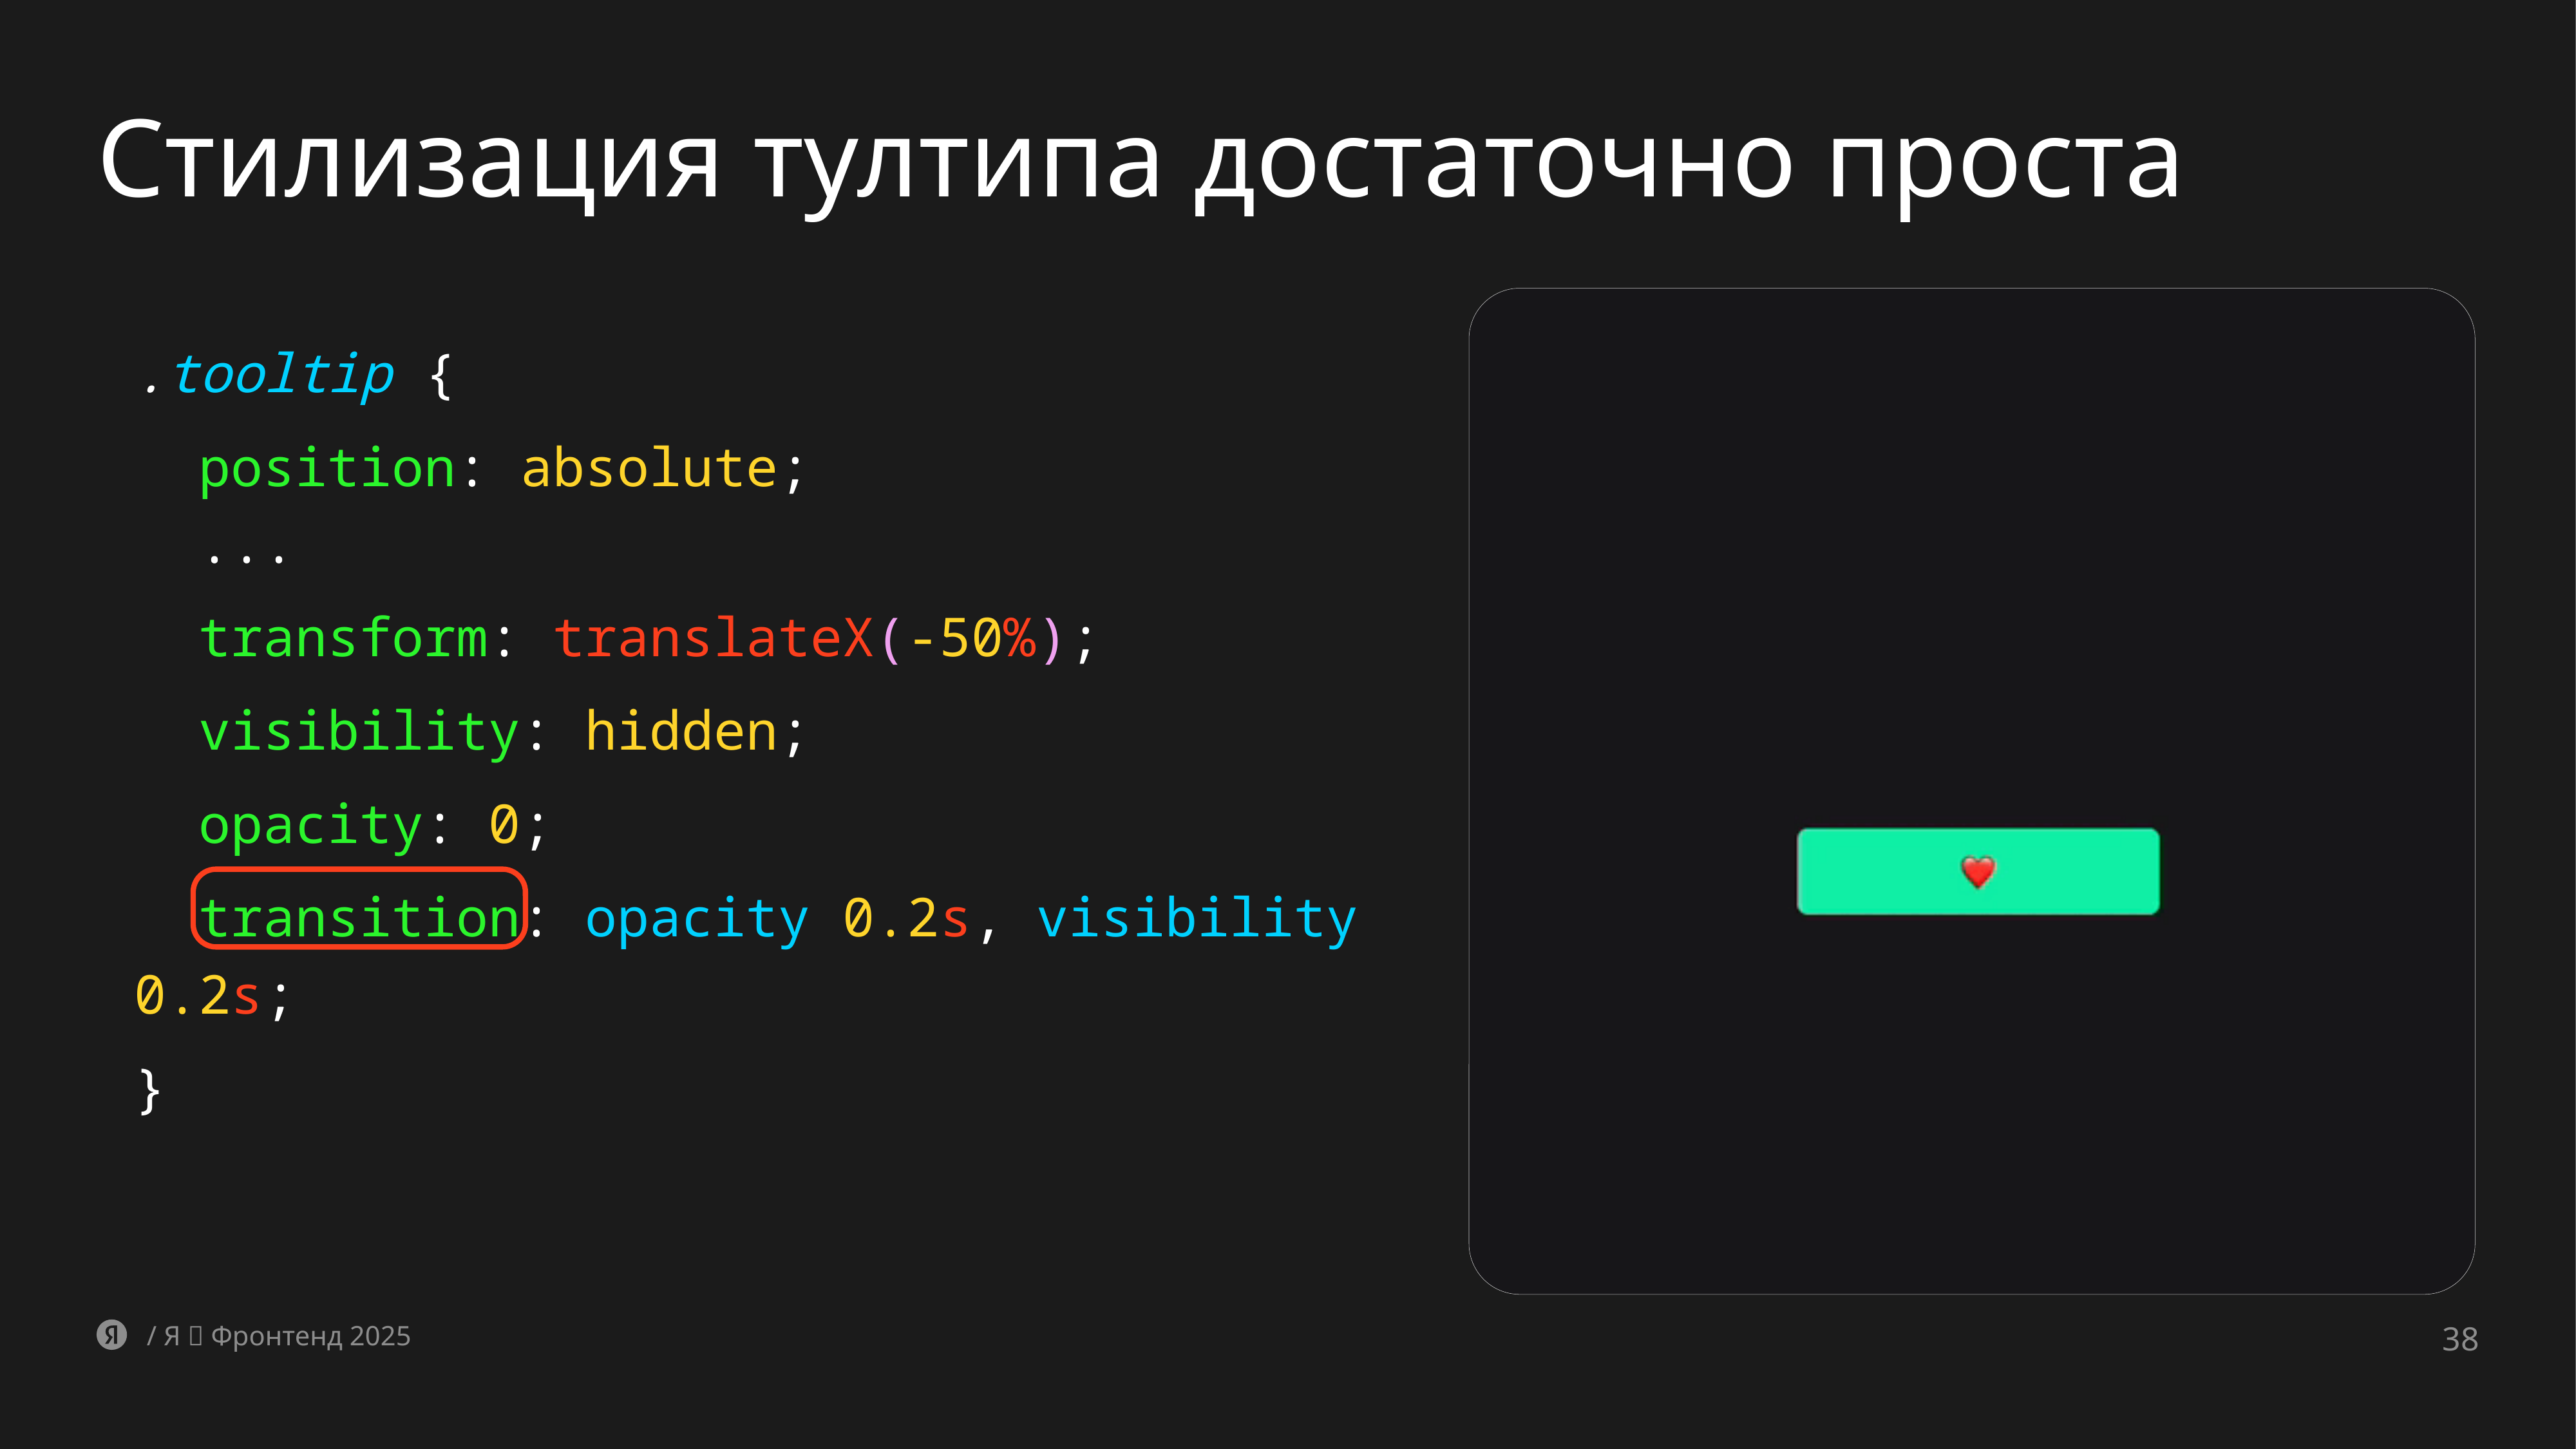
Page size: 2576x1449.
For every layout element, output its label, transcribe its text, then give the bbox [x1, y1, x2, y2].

slide_number 38 [2325, 1318, 2479, 1358]
text_box [192, 868, 527, 948]
picture [1468, 288, 2476, 1295]
footer / Я 💛 Фронтенд 2025 [146, 1318, 1718, 1351]
list .tooltip { position: absolute; ... transform: translateX(-50%); visibility: hidden; opacity: 0; transition: opacity 0.2s, visibility 0.2s; } [97, 288, 1375, 1294]
title Стилизация тултипа достаточно проста [97, 97, 2325, 240]
